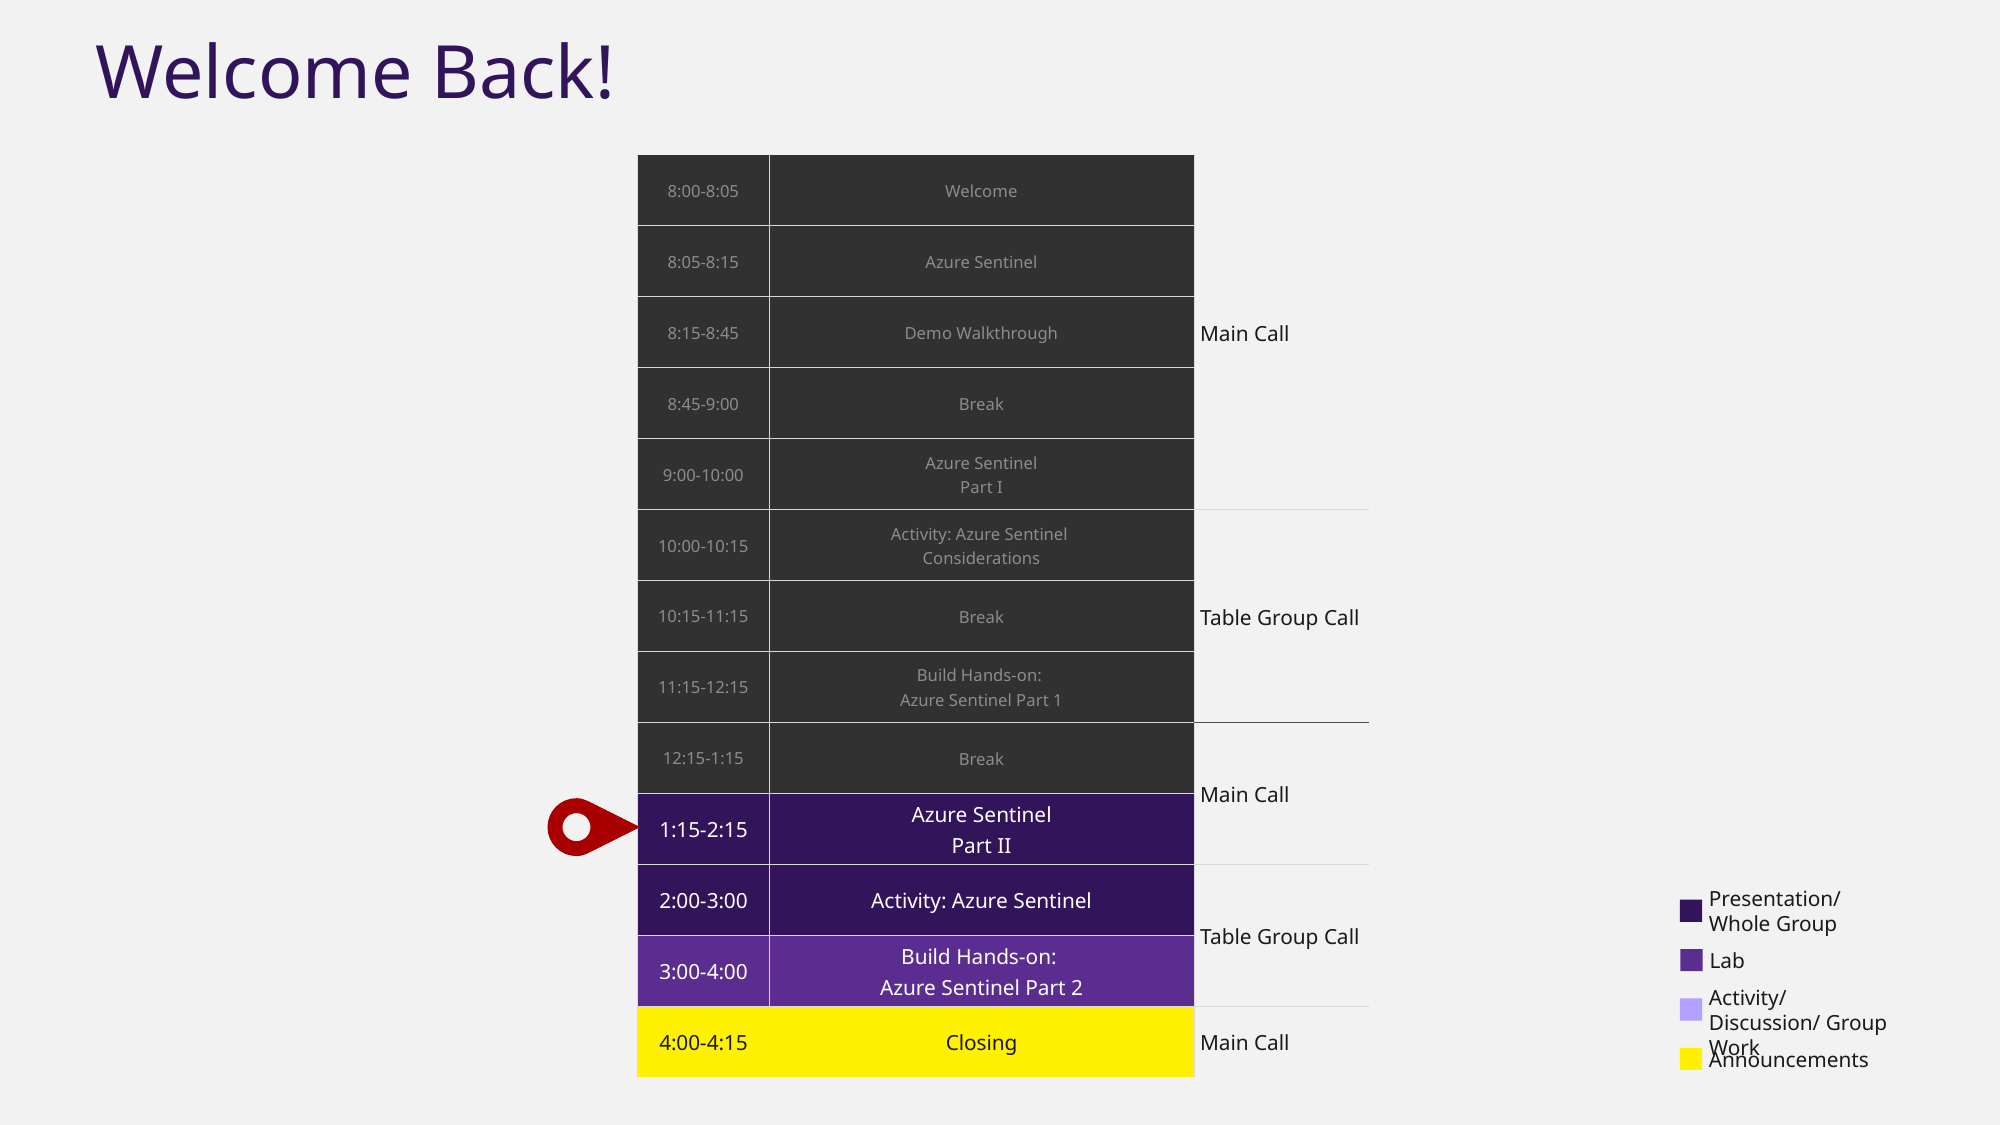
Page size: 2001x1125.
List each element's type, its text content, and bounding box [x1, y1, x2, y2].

table_cell Build Hands-on: Azure Sentinel Part 2 [770, 936, 1194, 1006]
table_cell Azure Sentinel Part I [770, 439, 1194, 509]
table_cell Break [770, 723, 1194, 793]
table_cell 9:00-10:00 [638, 439, 769, 509]
table_cell Break [770, 368, 1194, 438]
table_cell 10:00-10:15 [638, 510, 769, 580]
table_cell Break [770, 581, 1194, 651]
table_cell Main Call [1195, 1007, 1369, 1077]
table_cell 1:15-2:15 [638, 794, 769, 864]
table_cell Activity: Azure Sentinel Considerations [770, 510, 1194, 580]
text_box [548, 799, 638, 855]
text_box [1679, 885, 1899, 1072]
table_cell 3:00-4:00 [638, 936, 769, 1006]
table_cell 10:15-11:15 [638, 581, 769, 651]
table_cell 12:15-1:15 [638, 723, 769, 793]
table_cell Azure Sentinel Part II [770, 794, 1194, 864]
table_header Welcome [770, 155, 1194, 225]
table_cell 11:15-12:15 [638, 652, 769, 722]
table_cell Build Hands-on: Azure Sentinel Part 1 [770, 652, 1194, 722]
table_cell 8:05-8:15 [638, 226, 769, 296]
table_cell Demo Walkthrough [770, 297, 1194, 367]
text_box Welcome Back! [66, 11, 745, 138]
table_cell Table Group Call [1195, 510, 1369, 722]
table_cell Closing [770, 1007, 1194, 1077]
table_cell Main Call [1195, 723, 1369, 864]
table_cell Table Group Call [1195, 865, 1369, 1006]
table_cell 8:15-8:45 [638, 297, 769, 367]
table_header 8:00-8:05 [638, 155, 769, 225]
table_cell Activity: Azure Sentinel [770, 865, 1194, 935]
table_header Main Call [1195, 155, 1369, 509]
table_cell 4:00-4:15 [638, 1007, 769, 1077]
table_cell 8:45-9:00 [638, 368, 769, 438]
table_cell Azure Sentinel [770, 226, 1194, 296]
table_cell 2:00-3:00 [638, 865, 769, 935]
